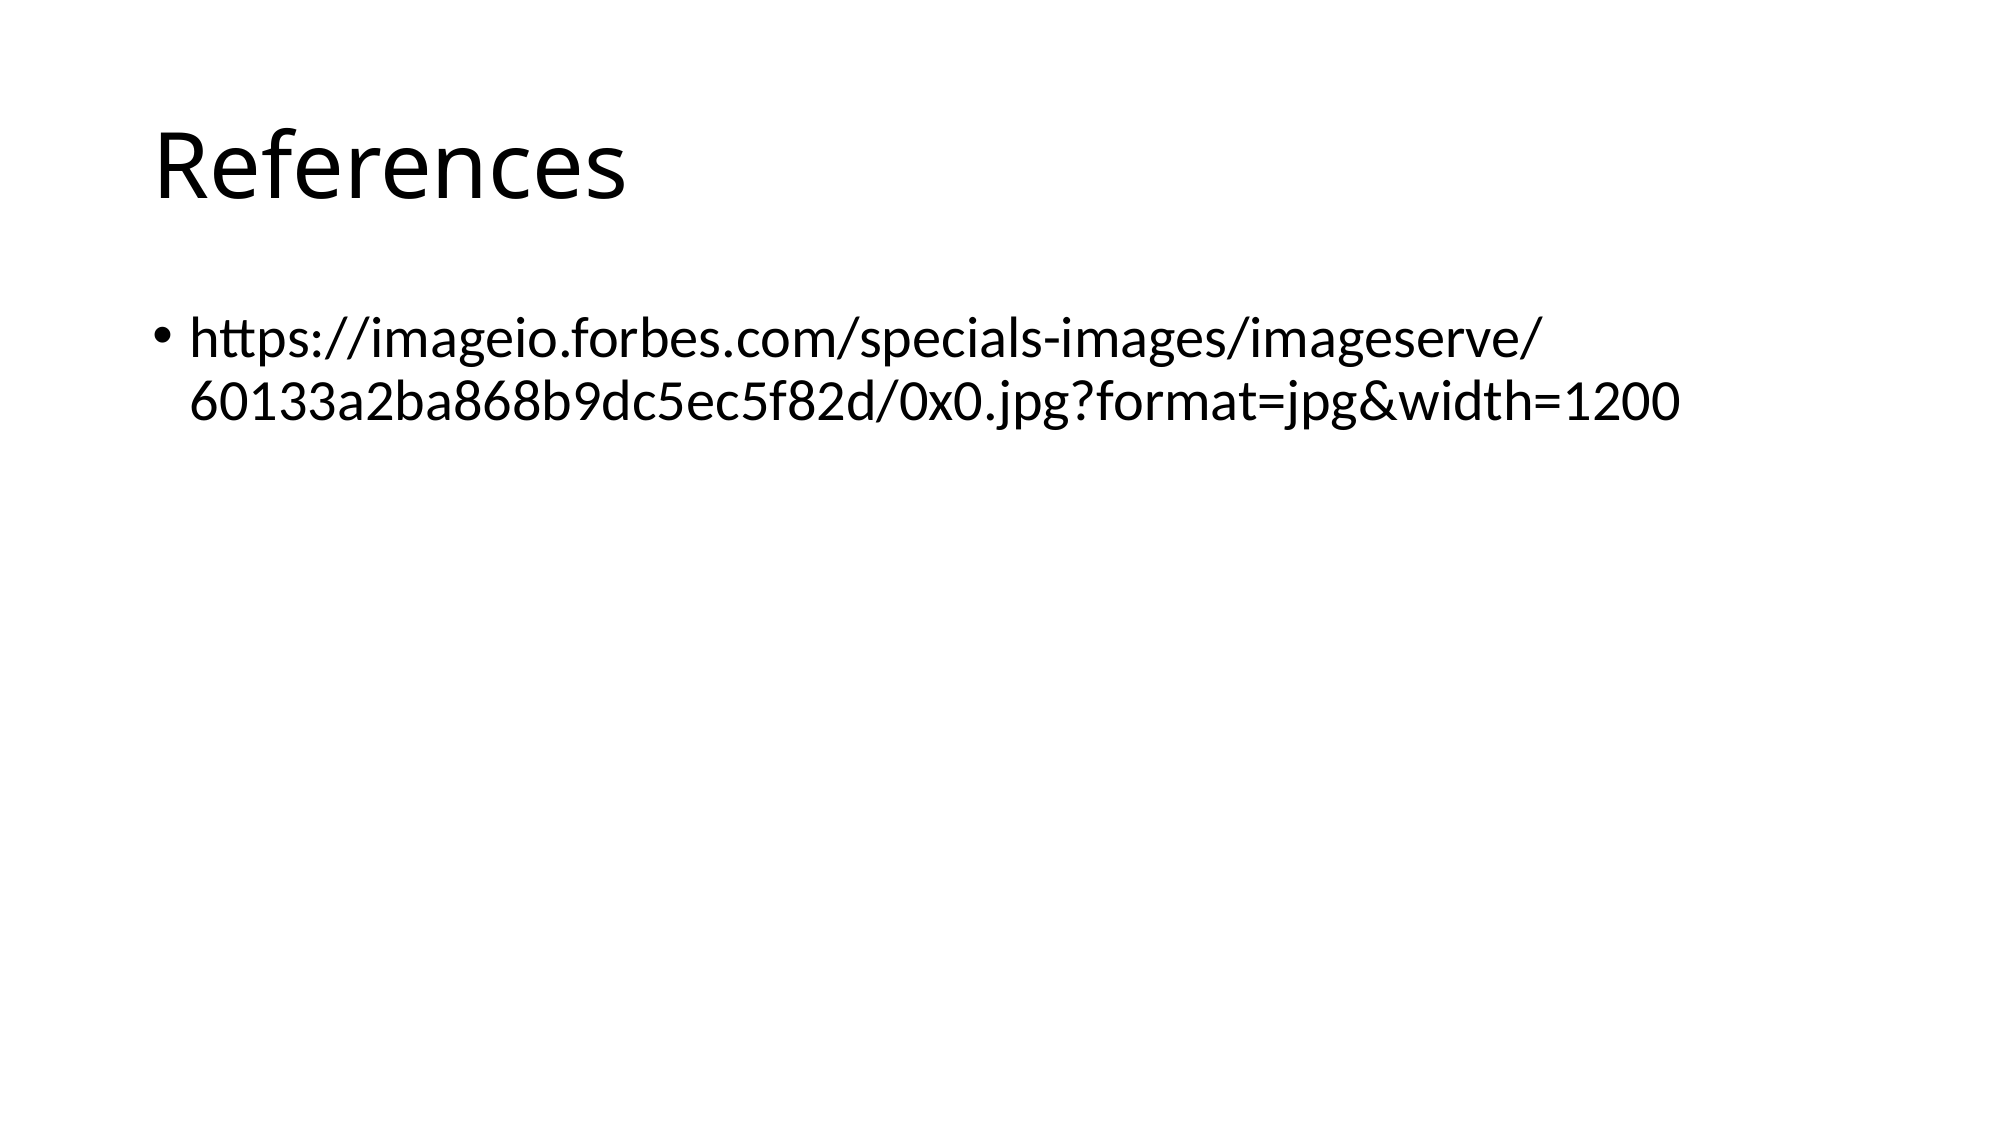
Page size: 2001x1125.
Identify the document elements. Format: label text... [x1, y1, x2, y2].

list https://imageio.forbes.com/specials-images/imageserve/60133a2ba868b9dc5ec5f82d/0x0.jpg?format=jpg&width=1200 [137, 299, 1863, 1014]
title References [137, 59, 1863, 278]
